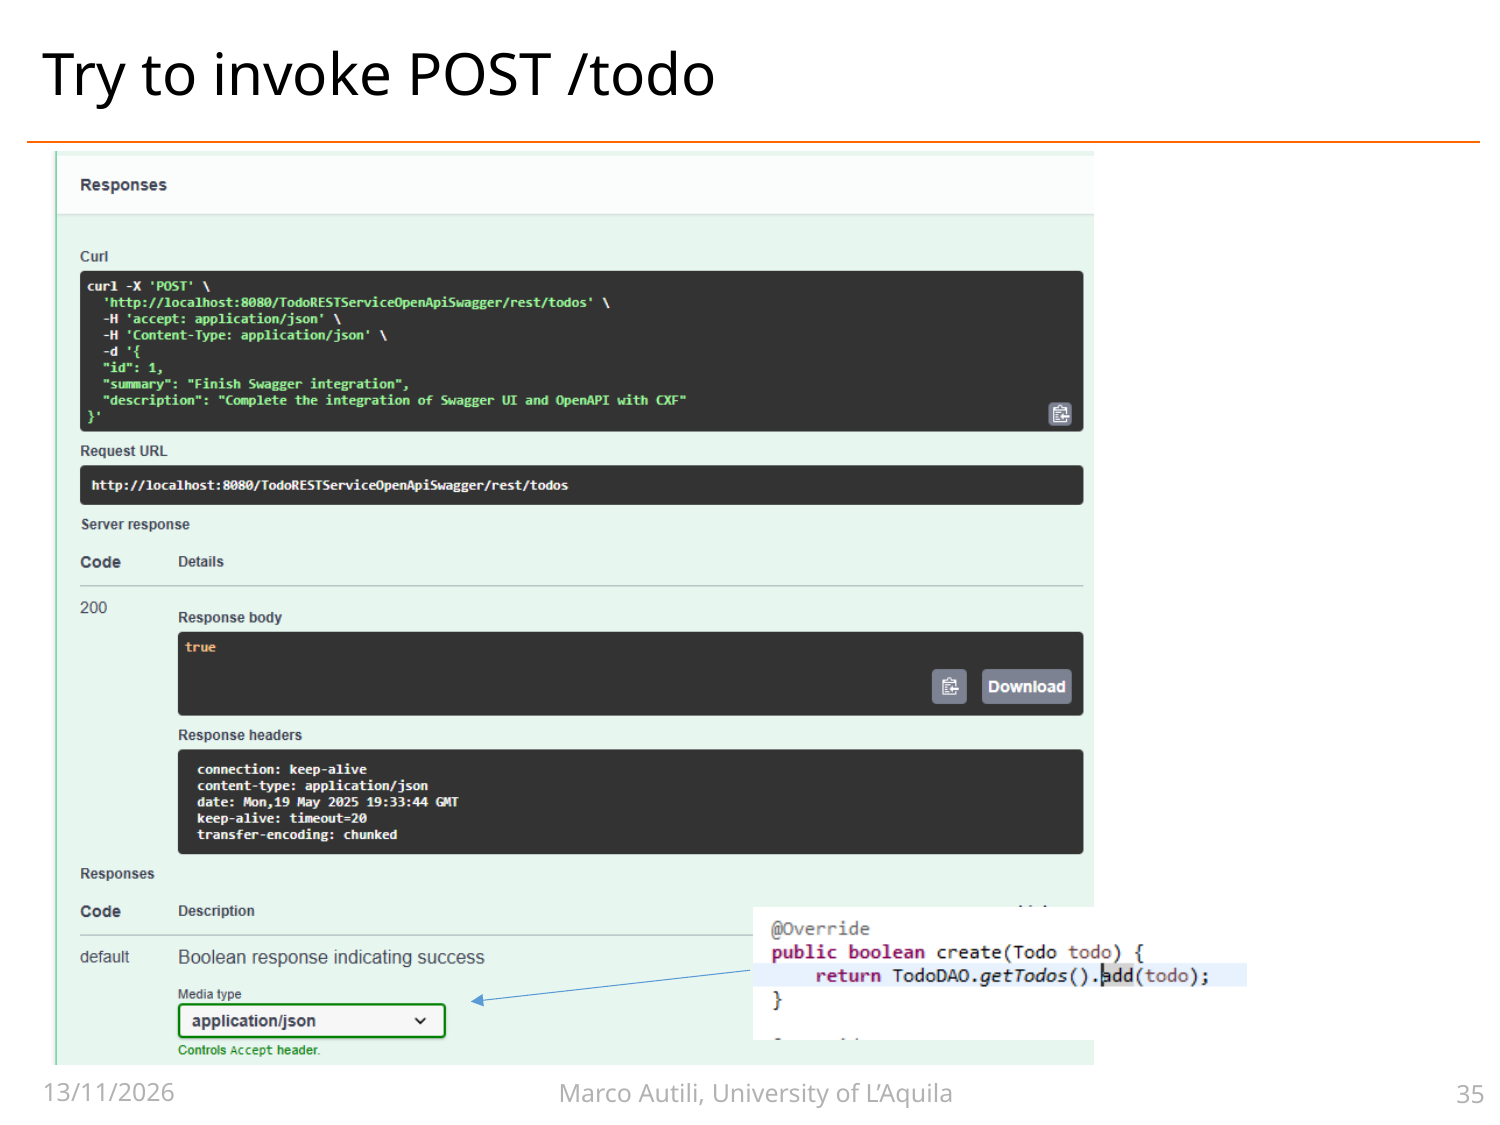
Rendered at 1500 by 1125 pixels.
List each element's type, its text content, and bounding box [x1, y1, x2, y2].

picture [51, 151, 1247, 1065]
title Try to invoke POST /todo [27, 14, 1480, 138]
slide_number 35 [1162, 1065, 1500, 1125]
footer Marco Autili, University of L’Aquila [419, 1065, 1094, 1123]
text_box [470, 970, 750, 1002]
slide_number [27, 1064, 365, 1124]
